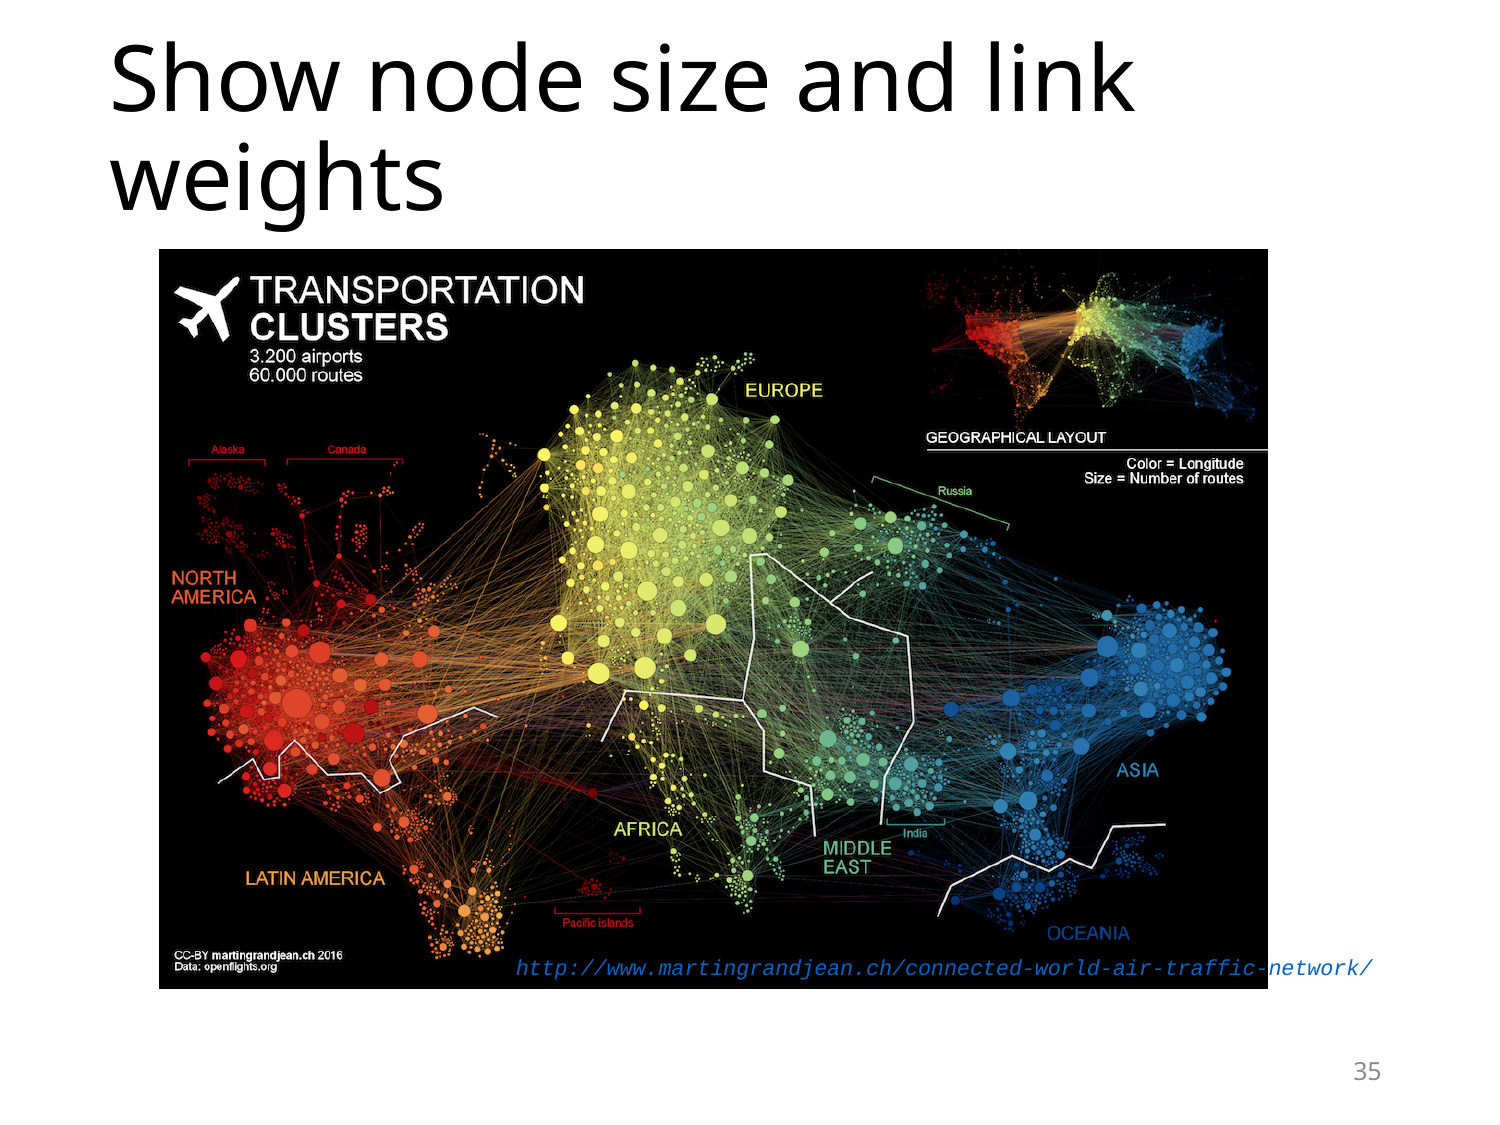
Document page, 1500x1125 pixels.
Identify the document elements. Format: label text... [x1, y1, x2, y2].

title Show node size and link weights [94, 22, 1388, 240]
picture [158, 249, 1268, 989]
text_box http://www.martingrandjean.ch/connected-world-air-traffic-network/ [1268, 946, 1389, 988]
slide_number 35 [1059, 1042, 1397, 1103]
